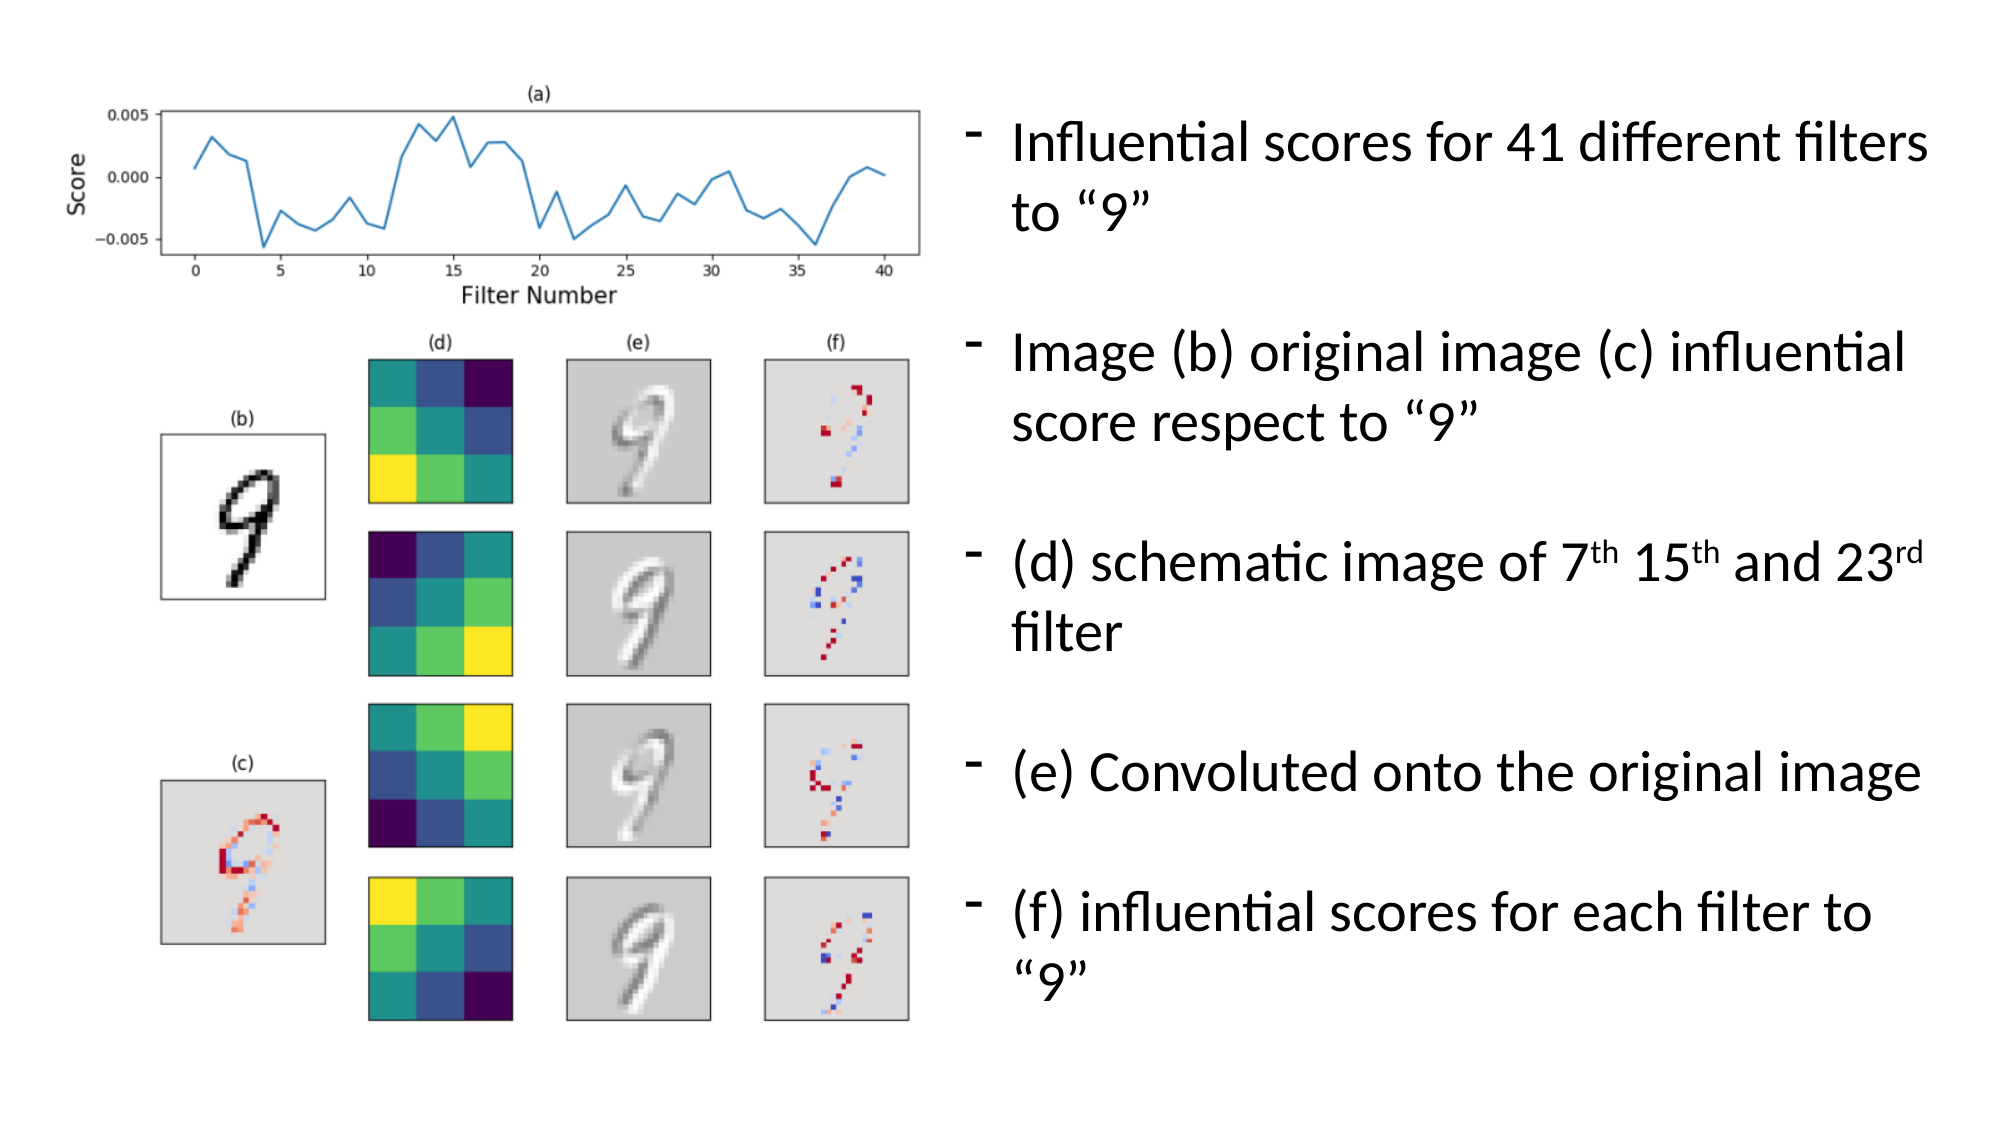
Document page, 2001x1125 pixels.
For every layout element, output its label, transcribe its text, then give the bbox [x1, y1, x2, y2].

text_box Influential scores for 41 different filters to “9” Image (b) original image (c) influential score respect to “9” (d) schematic image of 7th 15th and 23rd filter (e) Convoluted onto the original image (f) influential scores for each filter to “9” [950, 95, 1964, 1020]
picture [35, 67, 950, 1058]
